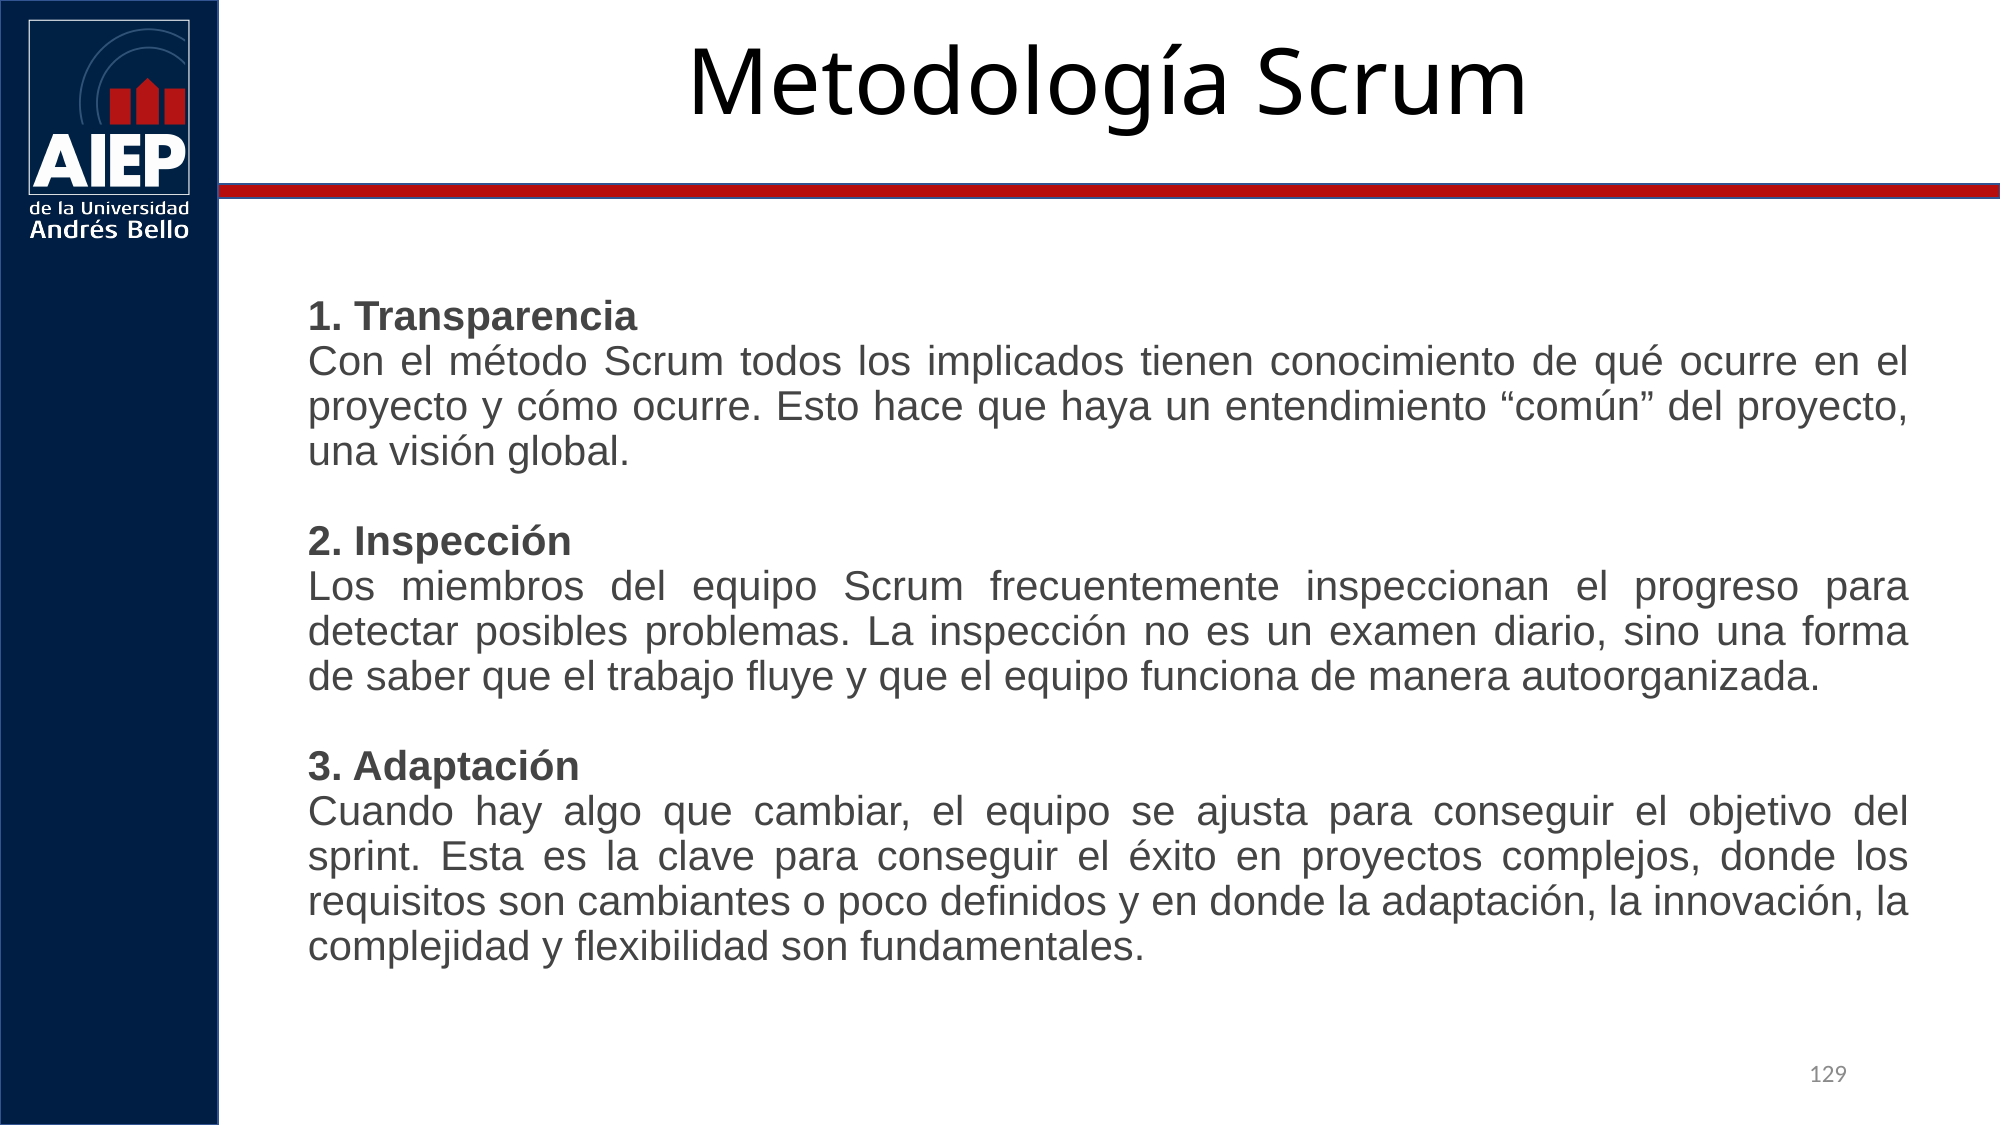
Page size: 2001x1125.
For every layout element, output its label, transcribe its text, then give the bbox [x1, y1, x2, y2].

slide_number 129 [1412, 1042, 1863, 1103]
text_box [0, 0, 219, 1125]
text_box 1. Transparencia Con el método Scrum todos los implicados tienen conocimiento de qué ocurre en el proyecto y cómo ocurre. Esto hace que haya un entendimiento “común” del proyecto, una visión global. 2. Inspección Los miembros del equipo Scrum frecuentemente inspeccionan el progreso para detectar posibles problemas. La inspección no es un examen diario, sino una forma de saber que el trabajo fluye y que el equipo funciona de manera autoorganizada. 3. Adaptación Cuando hay algo que cambiar, el equipo se ajusta para conseguir el objetivo del sprint. Esta es la clave para conseguir el éxito en proyectos complejos, donde los requisitos son cambiantes o poco definidos y en donde la adaptación, la innovación, la complejidad y flexibilidad son fundamentales. [293, 287, 1925, 1000]
picture [19, 12, 199, 246]
text_box [217, 183, 2000, 199]
text_box Metodología Scrum [239, 28, 1978, 156]
